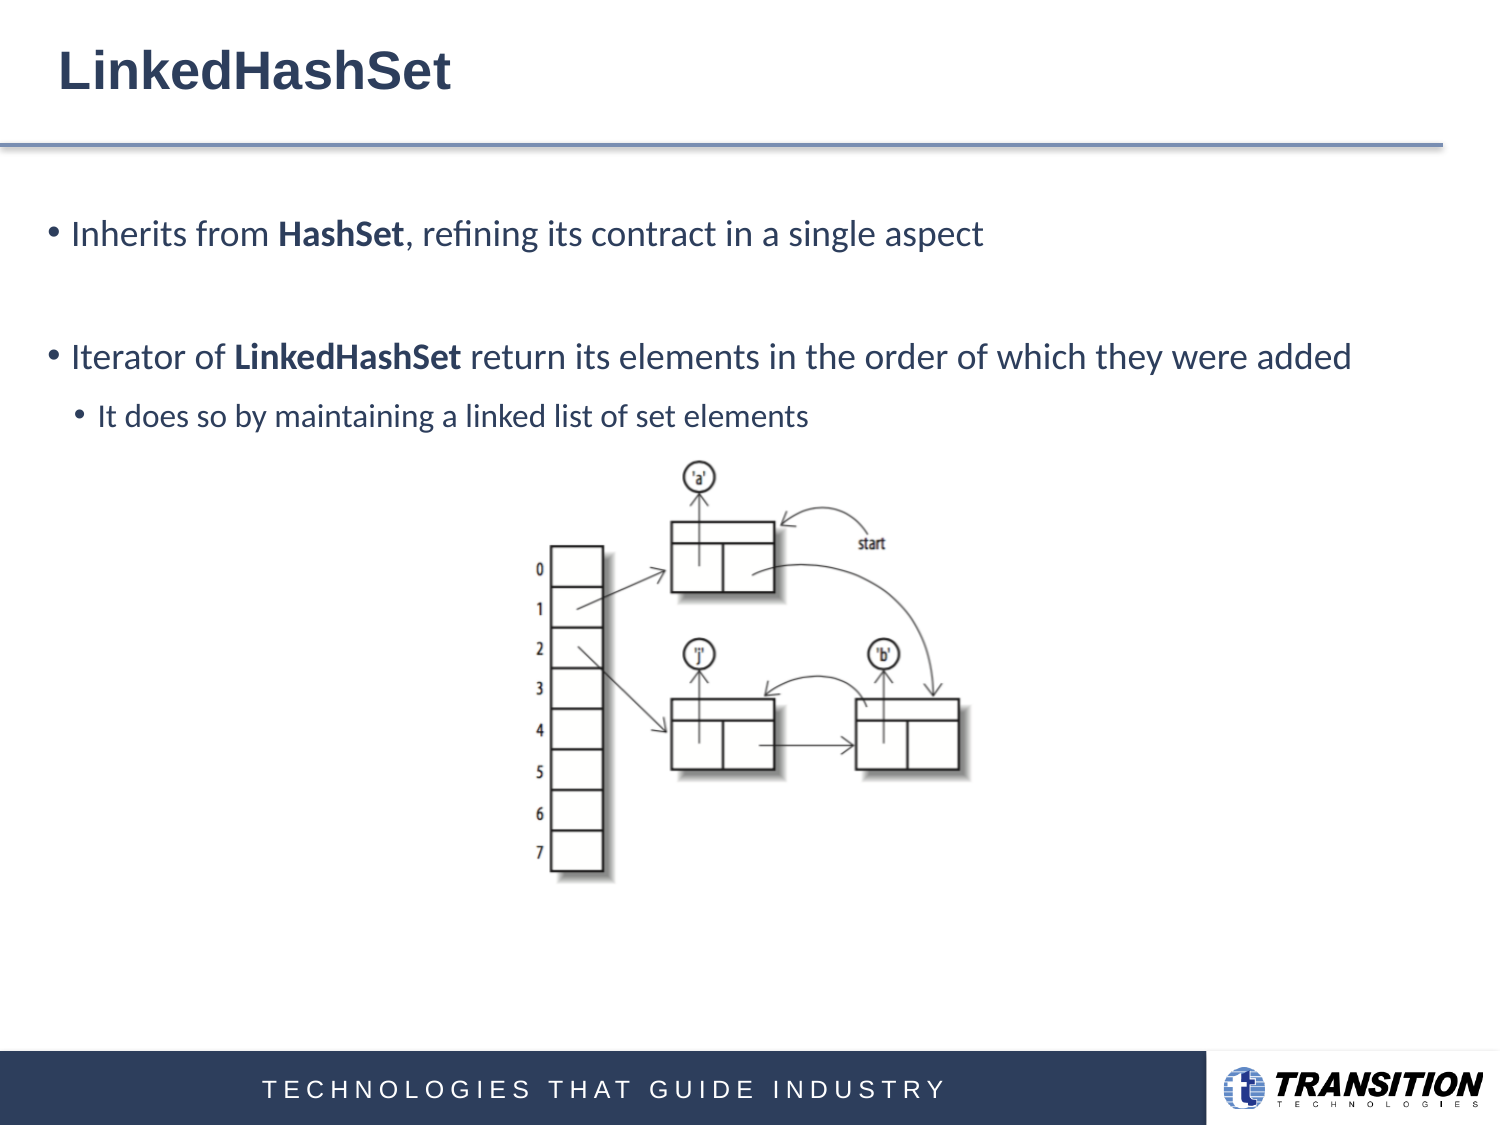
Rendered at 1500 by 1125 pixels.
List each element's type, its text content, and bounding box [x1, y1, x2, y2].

list Inherits from HashSet, refining its contract in a single aspect Iterator of LinkedHashSet return its elements in the order of which they were added It does so by maintaining a linked list of set elements [0, 201, 1500, 997]
title LinkedHashSet [0, 0, 1500, 145]
picture [516, 451, 984, 890]
